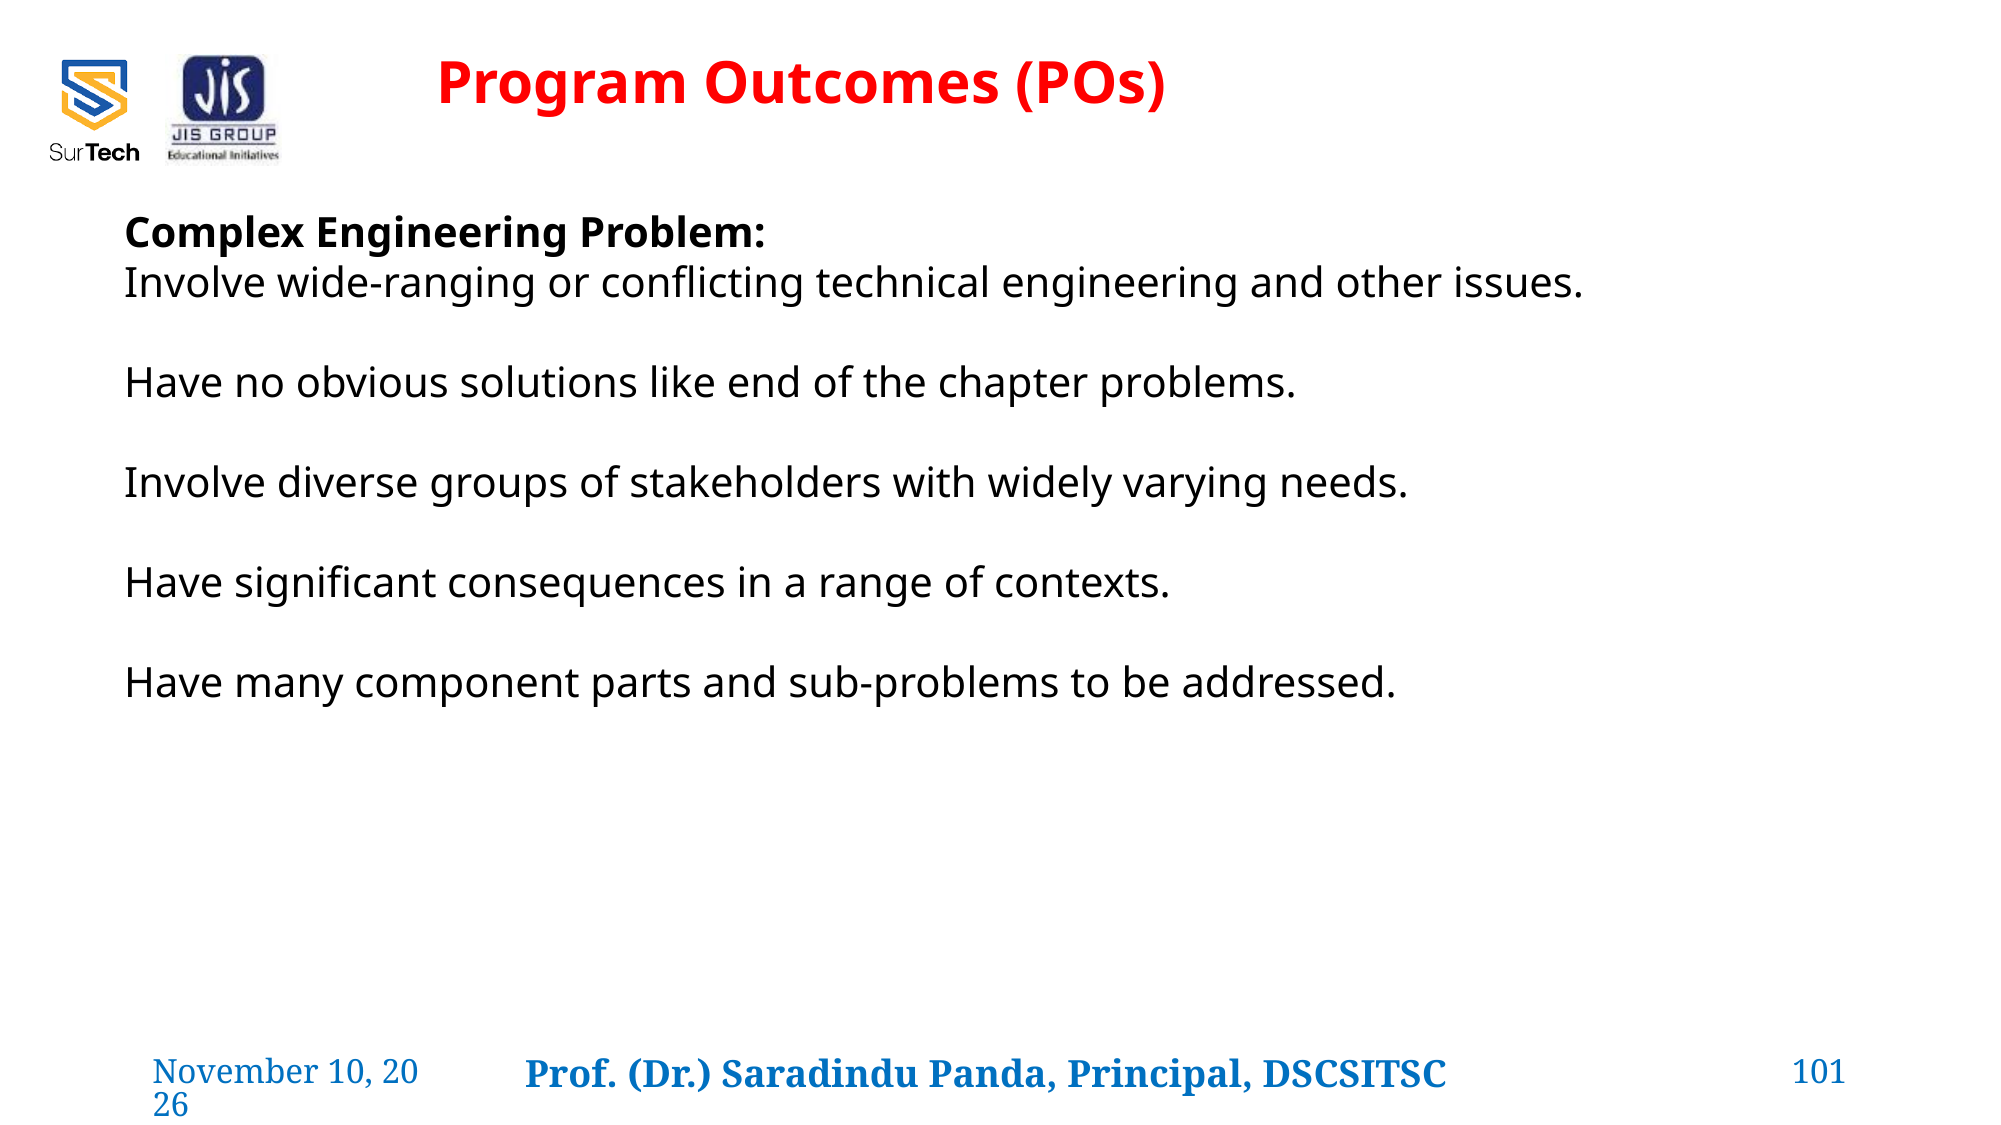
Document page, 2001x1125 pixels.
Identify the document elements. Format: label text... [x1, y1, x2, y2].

picture [23, 39, 282, 181]
slide_number 101 [1644, 1042, 1863, 1103]
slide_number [137, 1042, 436, 1103]
text_box Program Outcomes (POs) [421, 50, 1870, 123]
footer Prof. (Dr.) Saradindu Panda, Principal, DSCSITSC [510, 1042, 1533, 1103]
text_box Complex Engineering Problem: Involve wide-ranging or conflicting technical engineering and other issues. Have no obvious solutions like end of the chapter problems. Involve diverse groups of stakeholders with widely varying needs. Have significant consequences in a range of contexts. Have many component parts and sub-problems to be addressed. [109, 198, 1870, 714]
